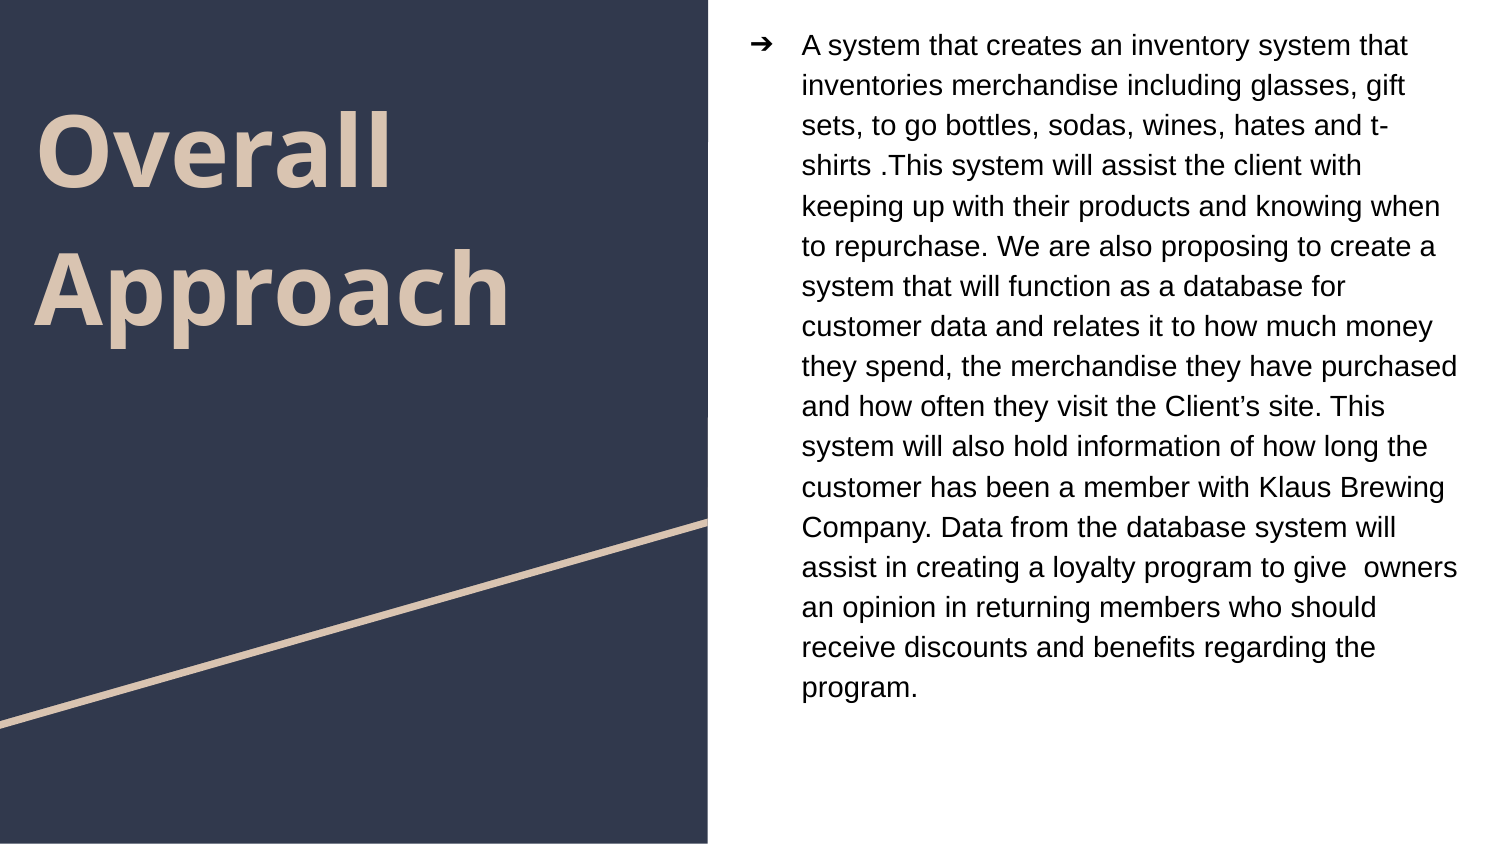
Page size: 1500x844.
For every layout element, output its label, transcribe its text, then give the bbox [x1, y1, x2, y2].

title A system that creates an inventory system that inventories merchandise including glasses, gift sets, to go bottles, sodas, wines, hates and t-shirts .This system will assist the client with keeping up with their products and knowing when to repurchase. We are also proposing to create a system that will function as a database for customer data and relates it to how much money they spend, the merchandise they have purchased and how often they visit the Client’s site. This system will also hold information of how long the customer has been a member with Klaus Brewing Company. Data from the database system will assist in creating a loyalty program to give owners an opinion in returning members who should receive discounts and benefits regarding the program. [711, 6, 1487, 418]
list Overall Approach [19, 54, 739, 728]
